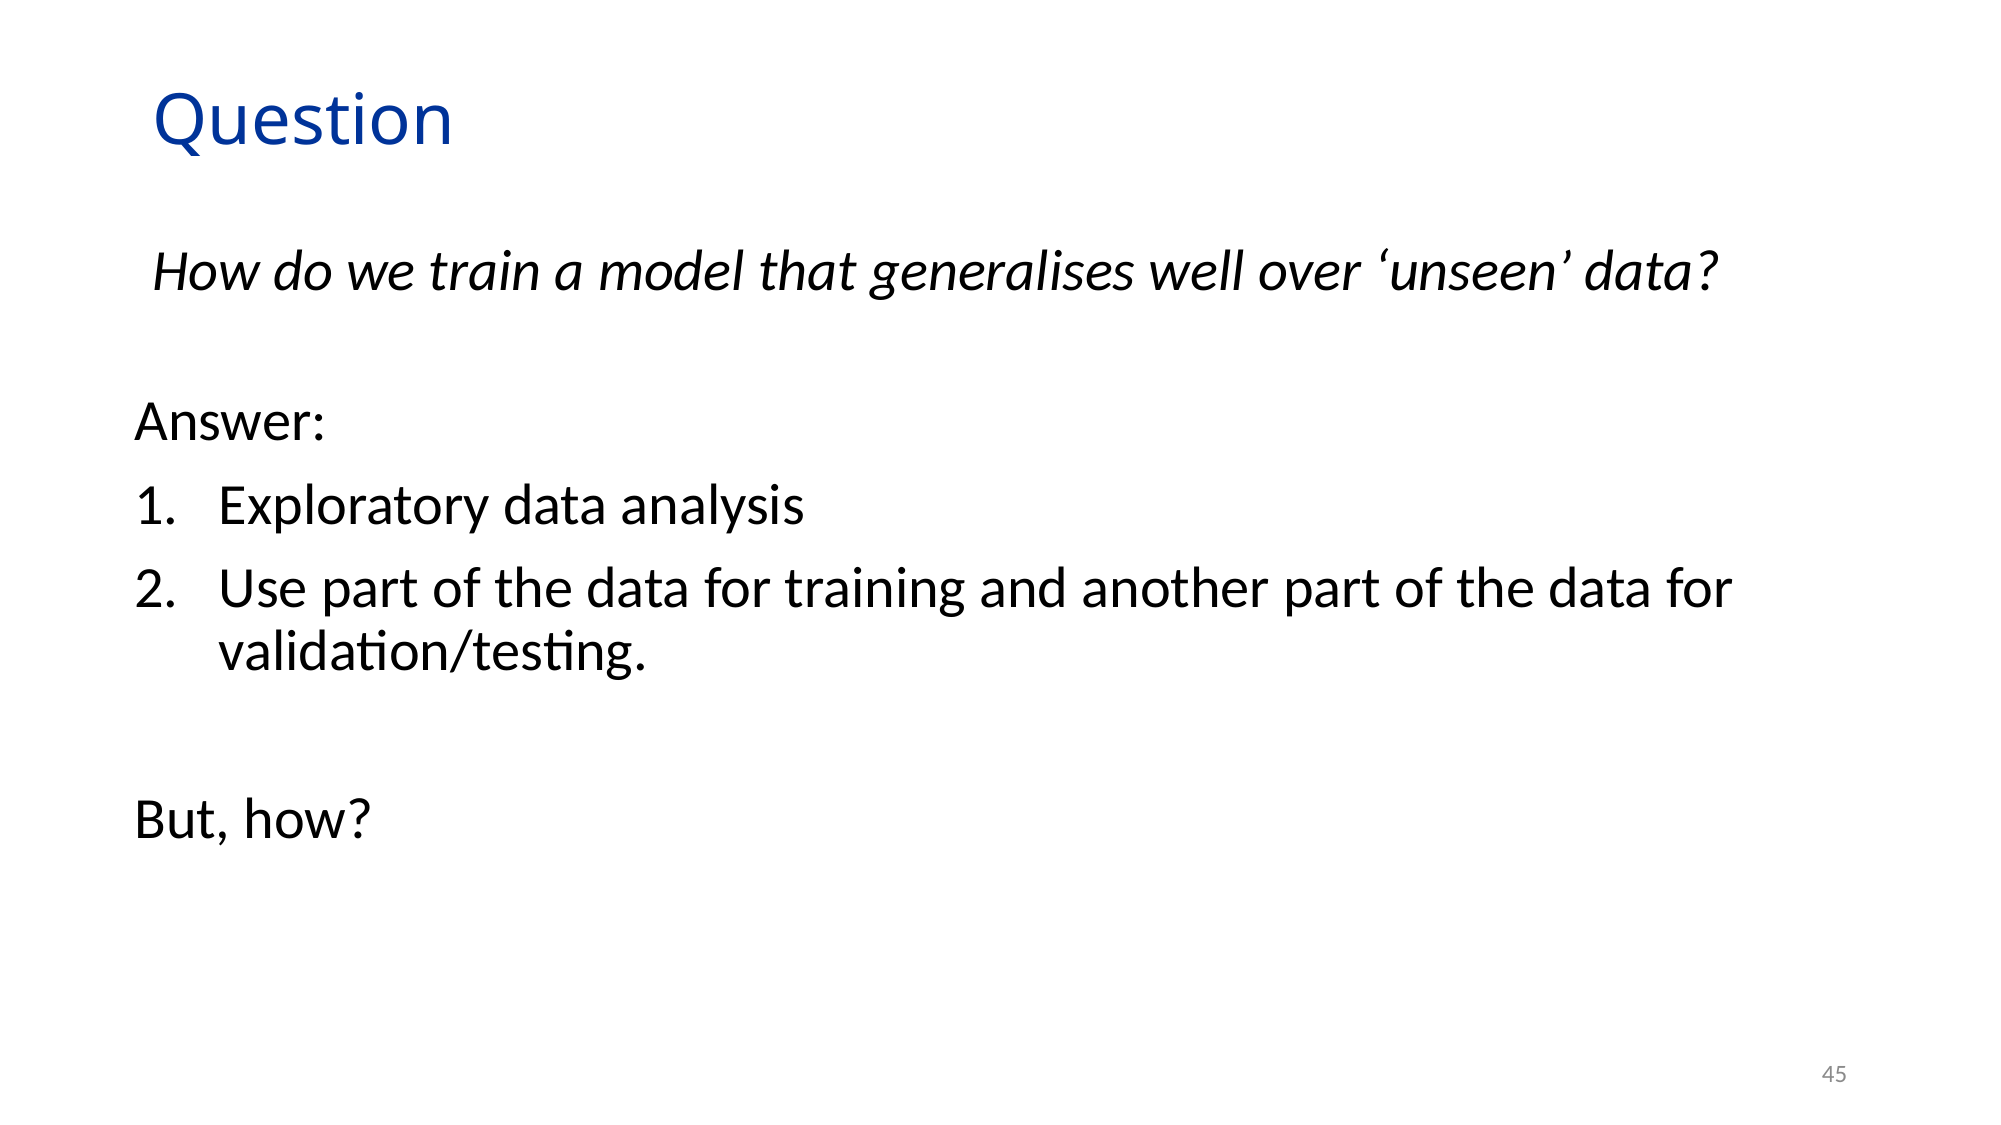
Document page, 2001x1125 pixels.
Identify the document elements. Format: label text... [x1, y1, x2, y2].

slide_number 45 [1412, 1042, 1863, 1103]
text_box Answer: Exploratory data analysis Use part of the data for training and another part of the data for validation/testing. But, how? [119, 382, 1863, 758]
list How do we train a model that generalises well over ‘unseen’ data? [137, 232, 1863, 382]
title Question [137, 75, 1863, 168]
